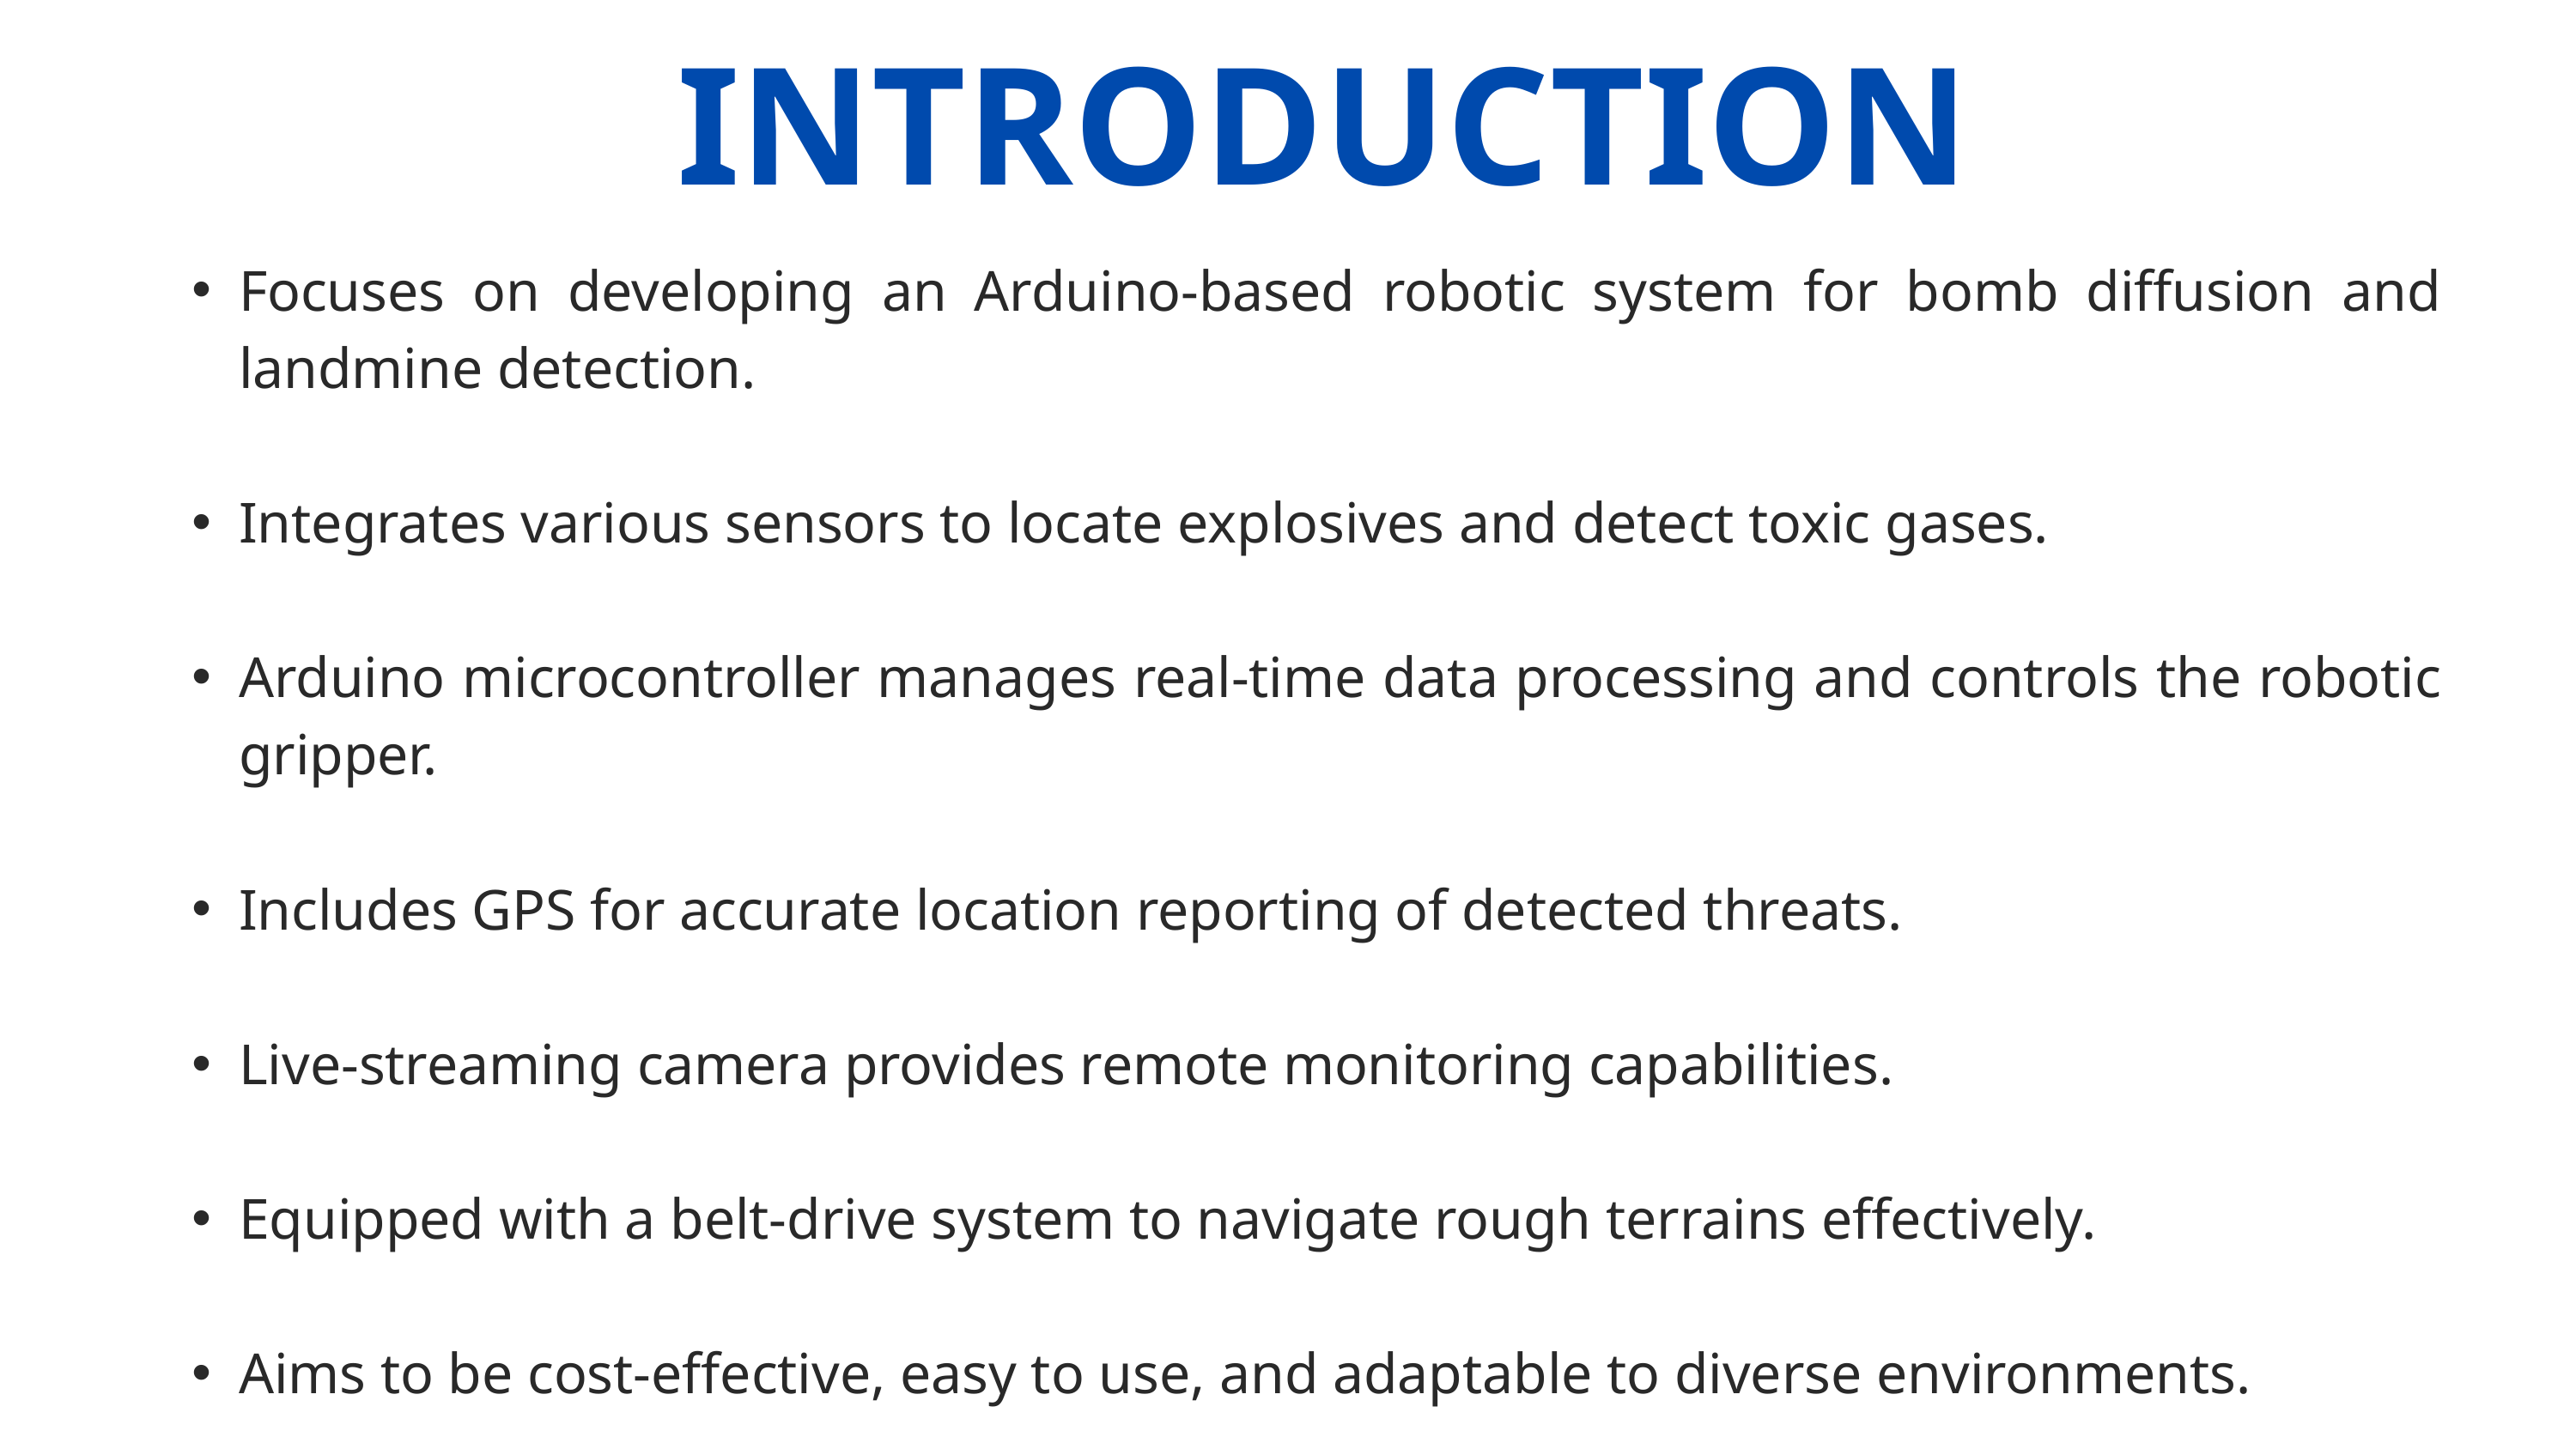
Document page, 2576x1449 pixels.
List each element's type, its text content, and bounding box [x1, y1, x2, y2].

text_box INTRODUCTION [201, 54, 1970, 245]
text_box Focuses on developing an Arduino-based robotic system for bomb diffusion and landmine detection. Integrates various sensors to locate explosives and detect toxic gases. Arduino microcontroller manages real-time data processing and controls the robotic gripper. Includes GPS for accurate location reporting of detected threats. Live-streaming camera provides remote monitoring capabilities. Equipped with a belt-drive system to navigate rough terrains effectively. Aims to be cost-effective, easy to use, and adaptable to diverse environments. [144, 245, 2442, 1449]
